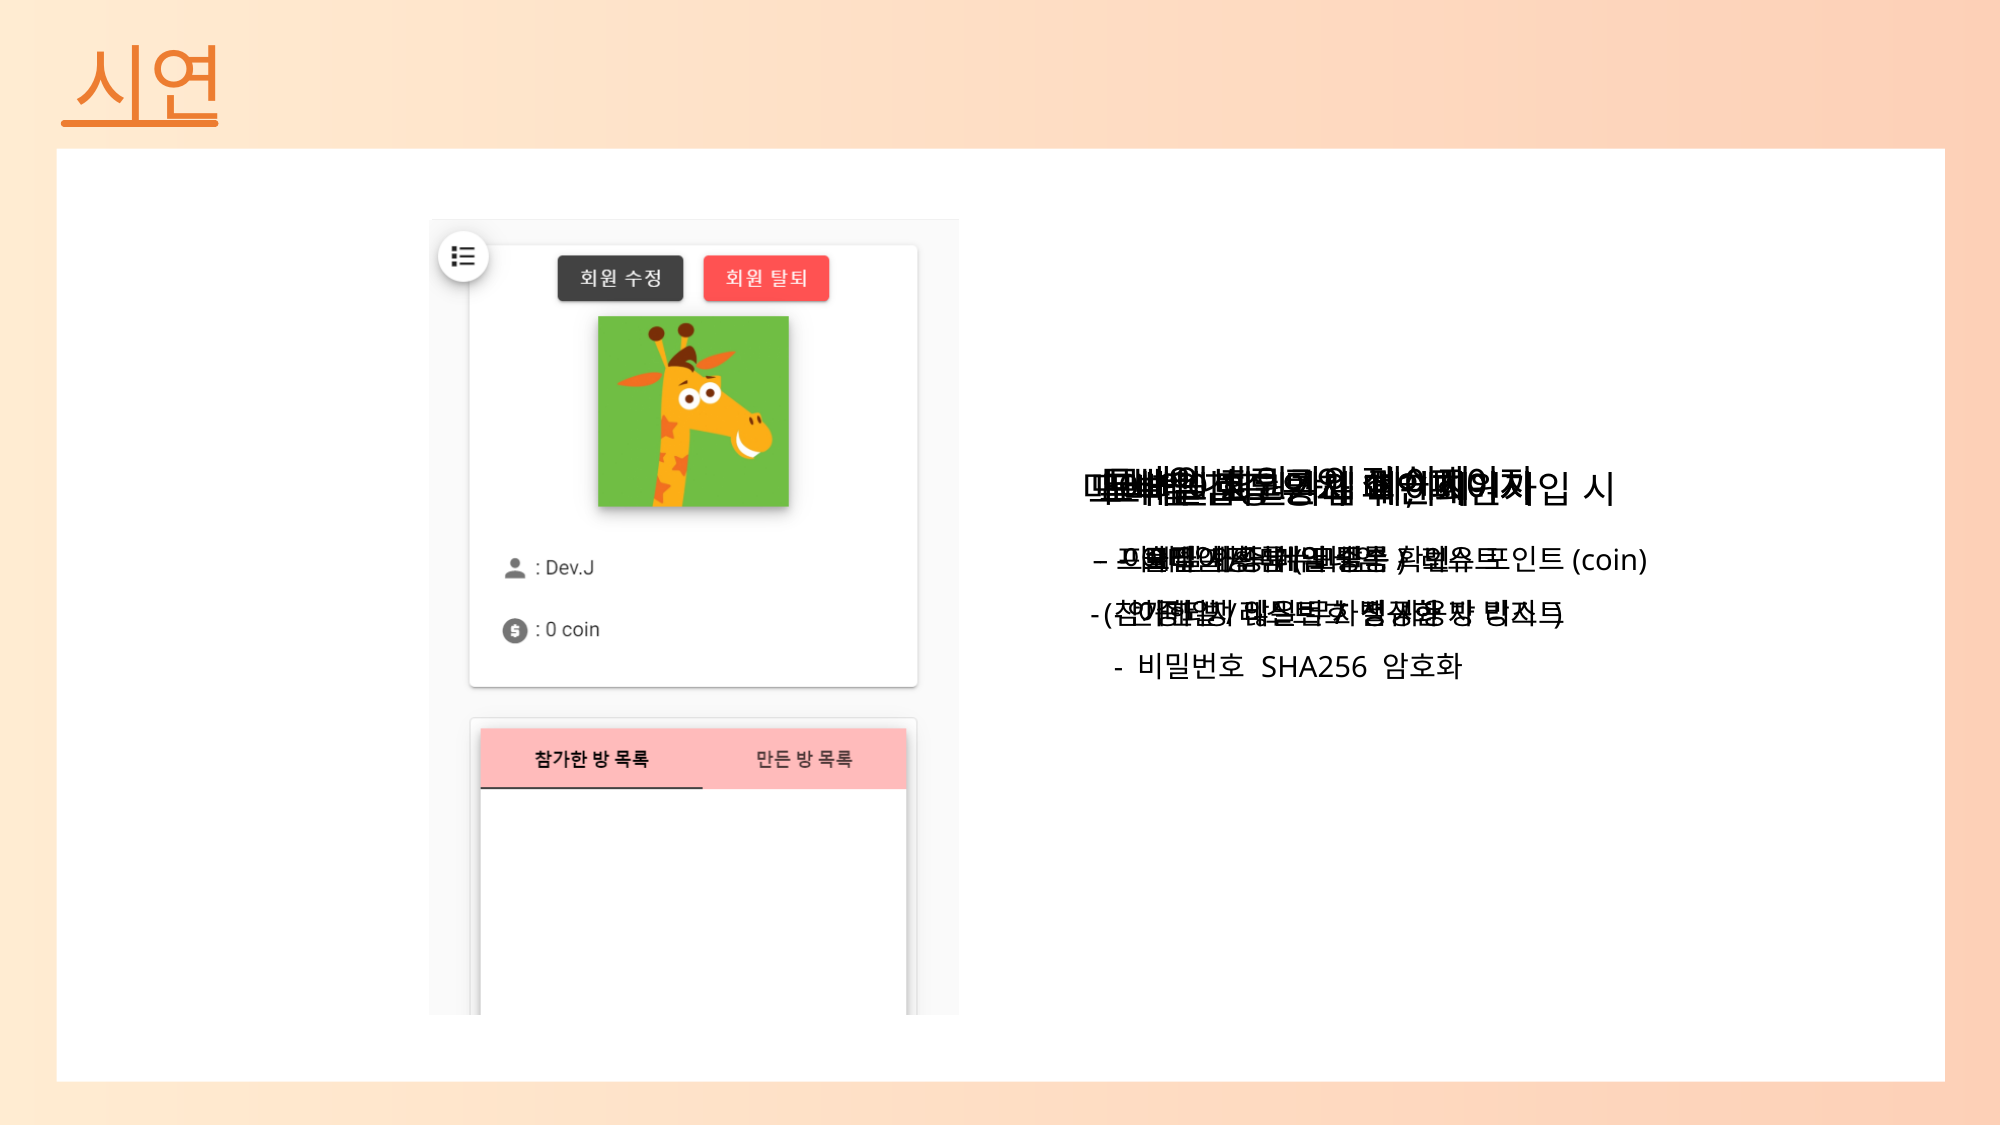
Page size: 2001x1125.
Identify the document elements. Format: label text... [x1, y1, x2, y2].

text_box [56, 147, 1946, 1083]
text_box 시연 [58, 24, 262, 139]
text_box 모바일 회원가입 페이지 - 이메일/닉네임 중복 확인 - 이메일/비밀번호 정규화 - 비밀번호 SHA256 암호화 [1091, 639, 1488, 691]
picture [429, 219, 959, 1015]
text_box 마이페이지 - 프로필 사진 / 닉네임 / 보유 포인트(coin) - 참가한 방 리스트 / 생성한 방 리스트 [1068, 435, 1662, 638]
